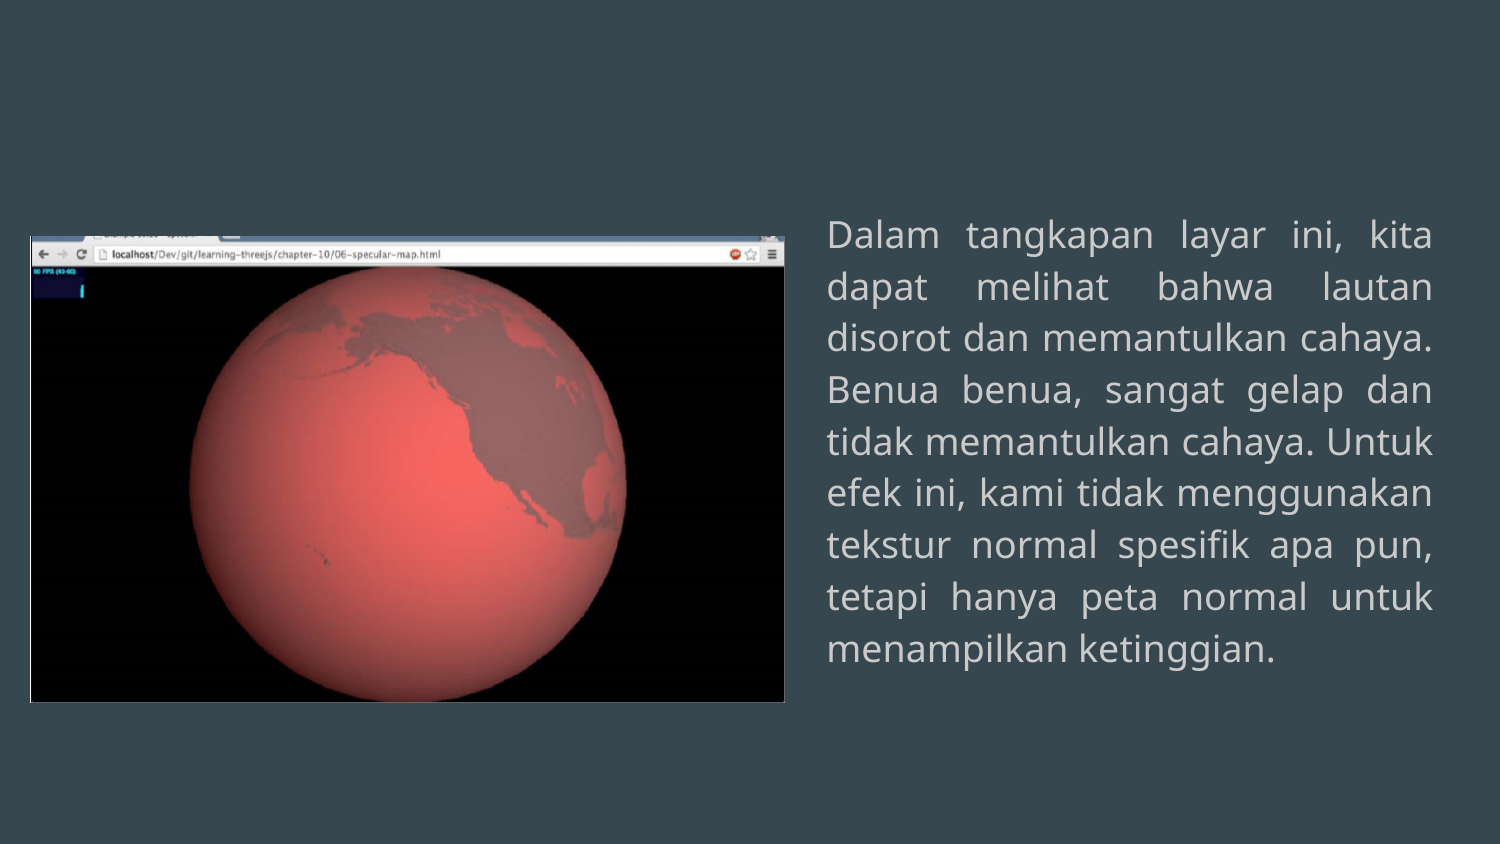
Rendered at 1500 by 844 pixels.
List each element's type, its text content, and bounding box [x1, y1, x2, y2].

list Dalam tangkapan layar ini, kita dapat melihat bahwa lautan disorot dan memantulkan cahaya. Benua benua, sangat gelap dan tidak memantulkan cahaya. Untuk efek ini, kami tidak menggunakan tekstur normal spesifik apa pun, tetapi hanya peta normal untuk menampilkan ketinggian. [811, 189, 1449, 750]
picture [30, 236, 786, 703]
